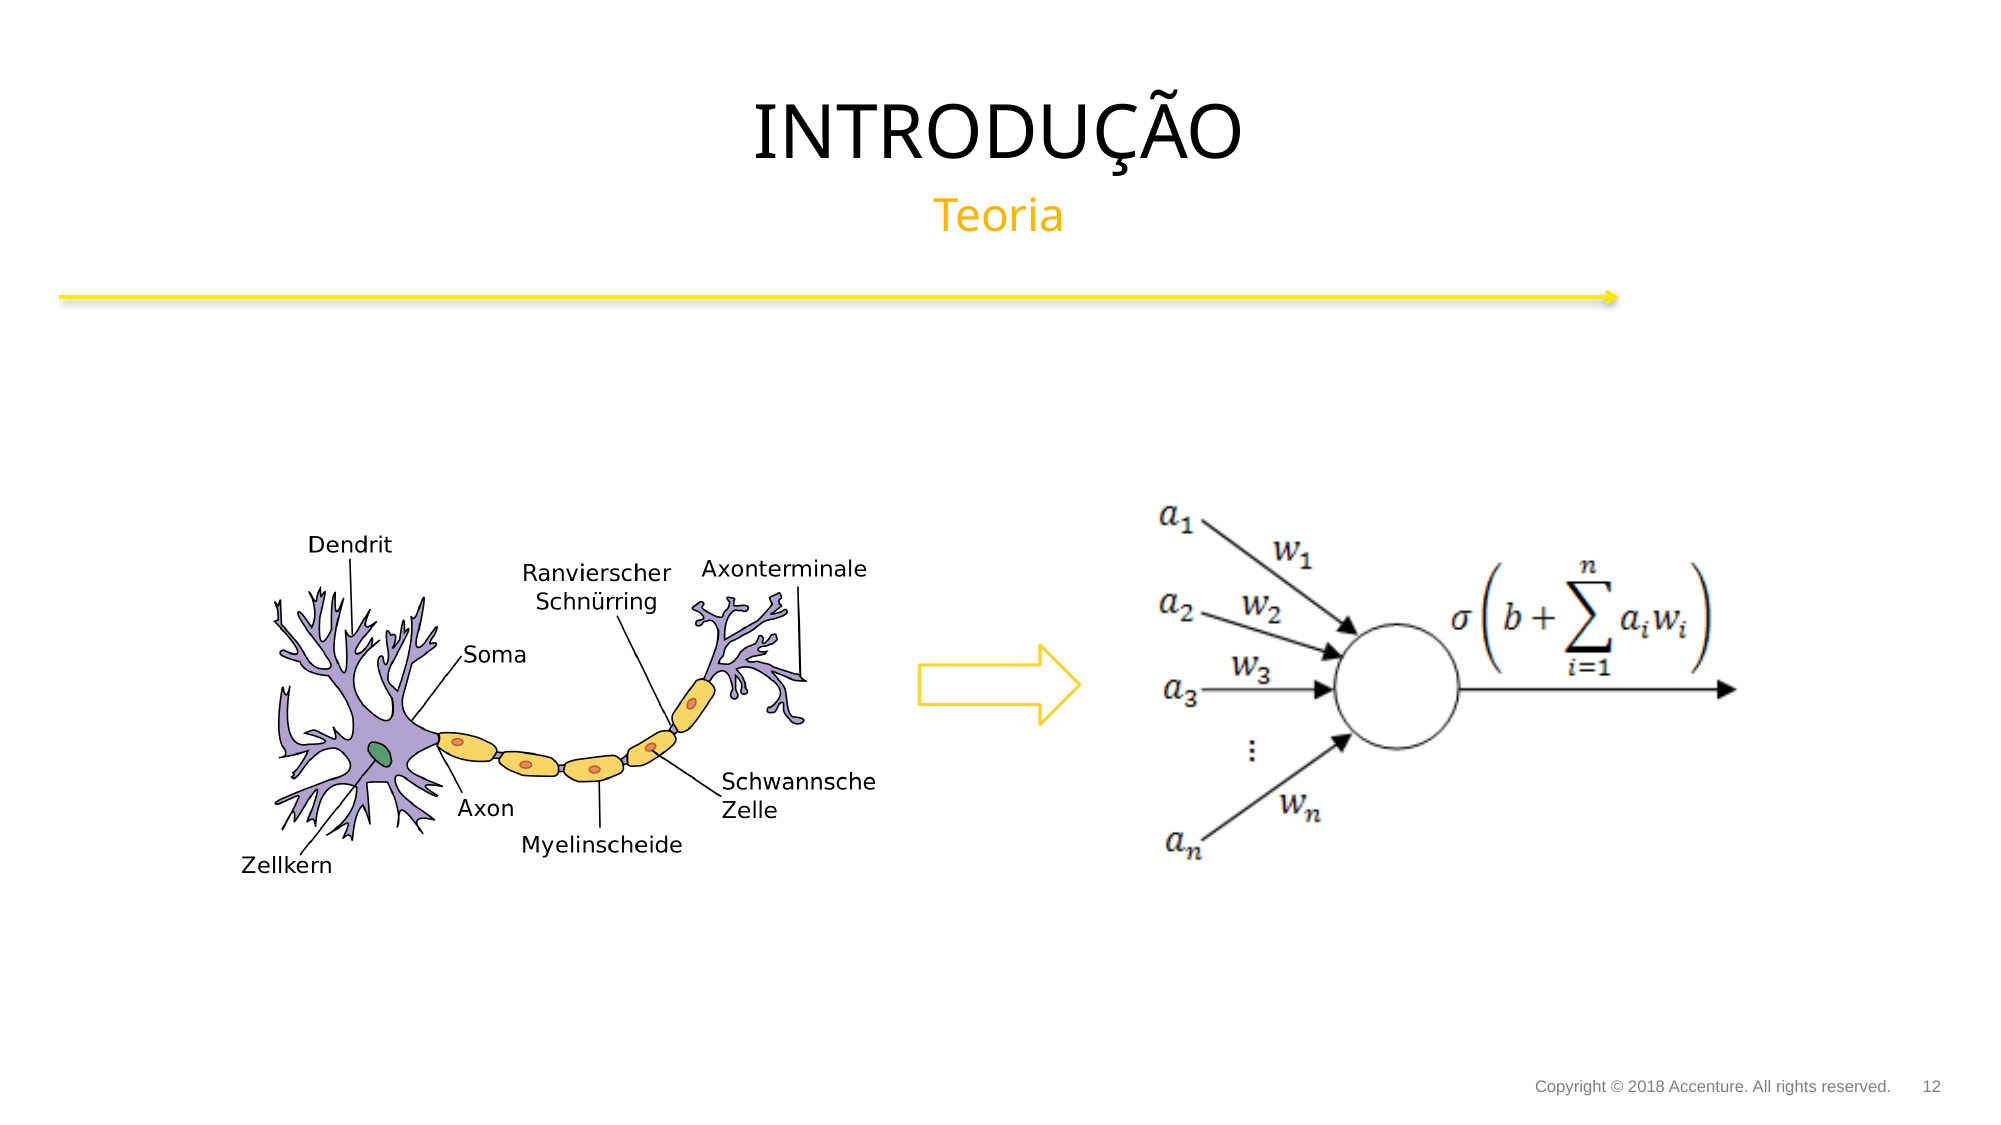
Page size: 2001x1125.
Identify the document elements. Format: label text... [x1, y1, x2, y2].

picture [229, 528, 881, 879]
text_box [918, 644, 1081, 726]
title introdução [58, 90, 1941, 181]
list Teoria [58, 185, 1941, 252]
slide_number 12 [1905, 1072, 1942, 1099]
picture [1144, 490, 1795, 879]
footer Copyright © 2018 Accenture. All rights reserved. [1212, 1072, 1892, 1099]
